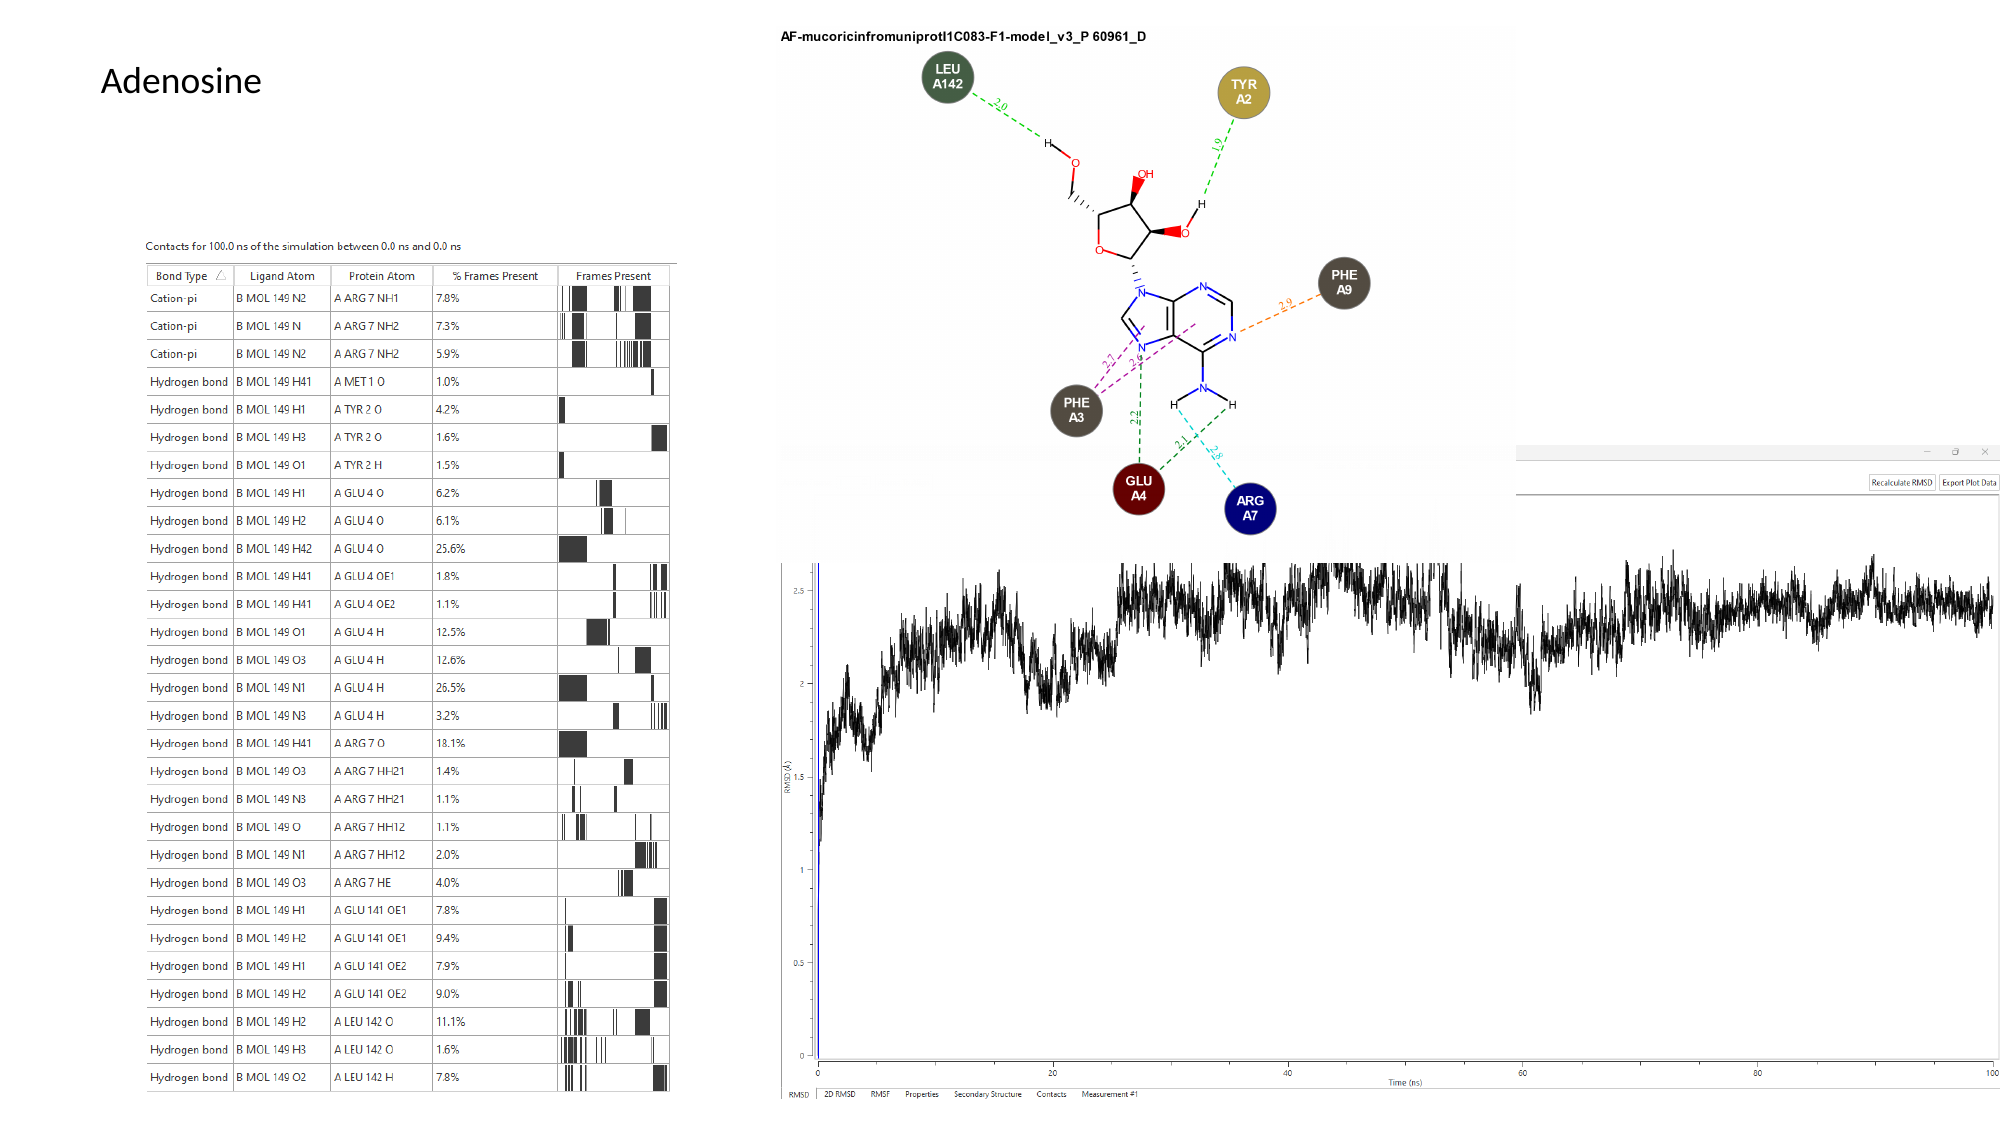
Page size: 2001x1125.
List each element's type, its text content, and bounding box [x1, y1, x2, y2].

picture [776, 26, 2000, 1099]
text_box Adenosine [86, 48, 581, 109]
picture [146, 234, 677, 1092]
